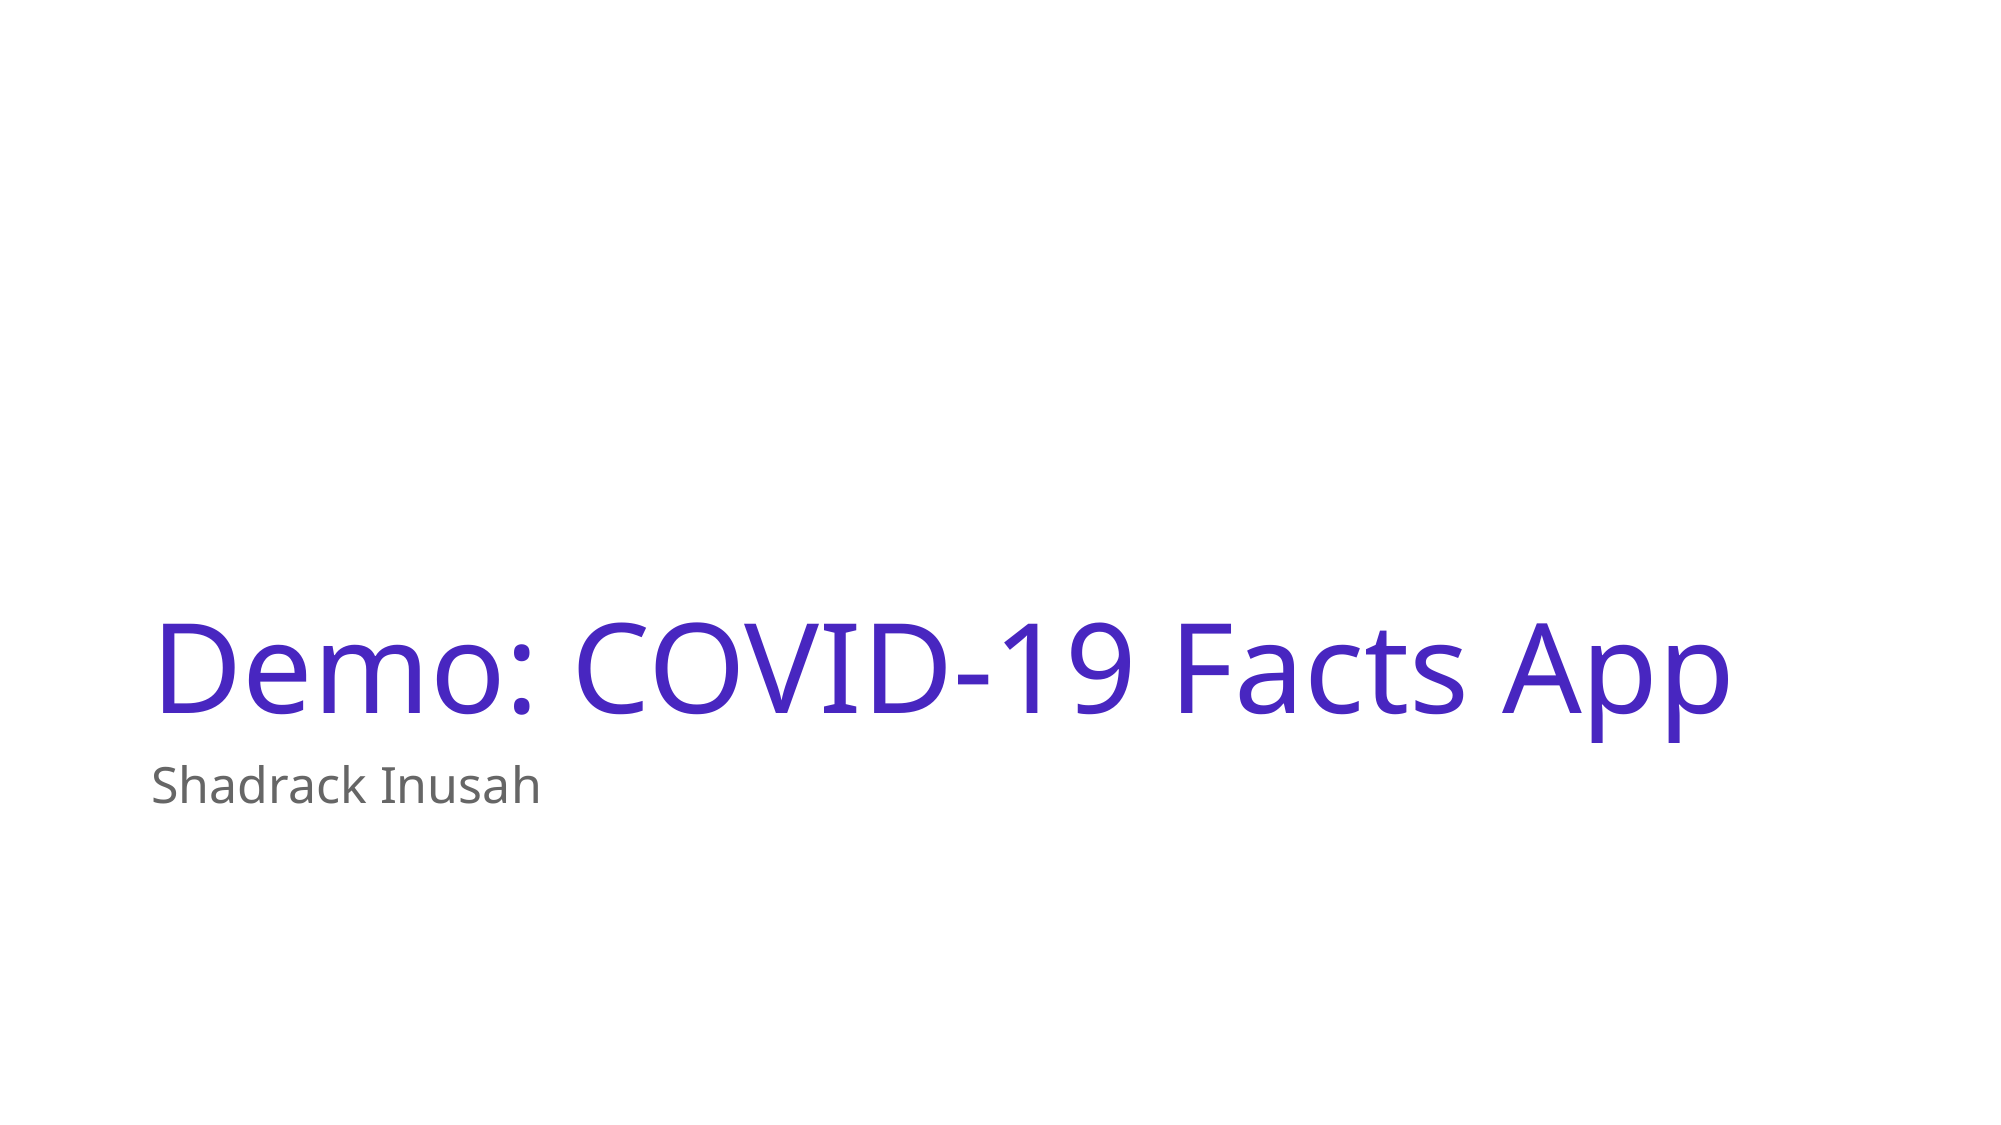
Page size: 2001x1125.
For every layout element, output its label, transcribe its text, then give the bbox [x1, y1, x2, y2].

title Demo: COVID-19 Facts App [136, 280, 1862, 749]
list Shadrack Inusah [136, 752, 1862, 999]
